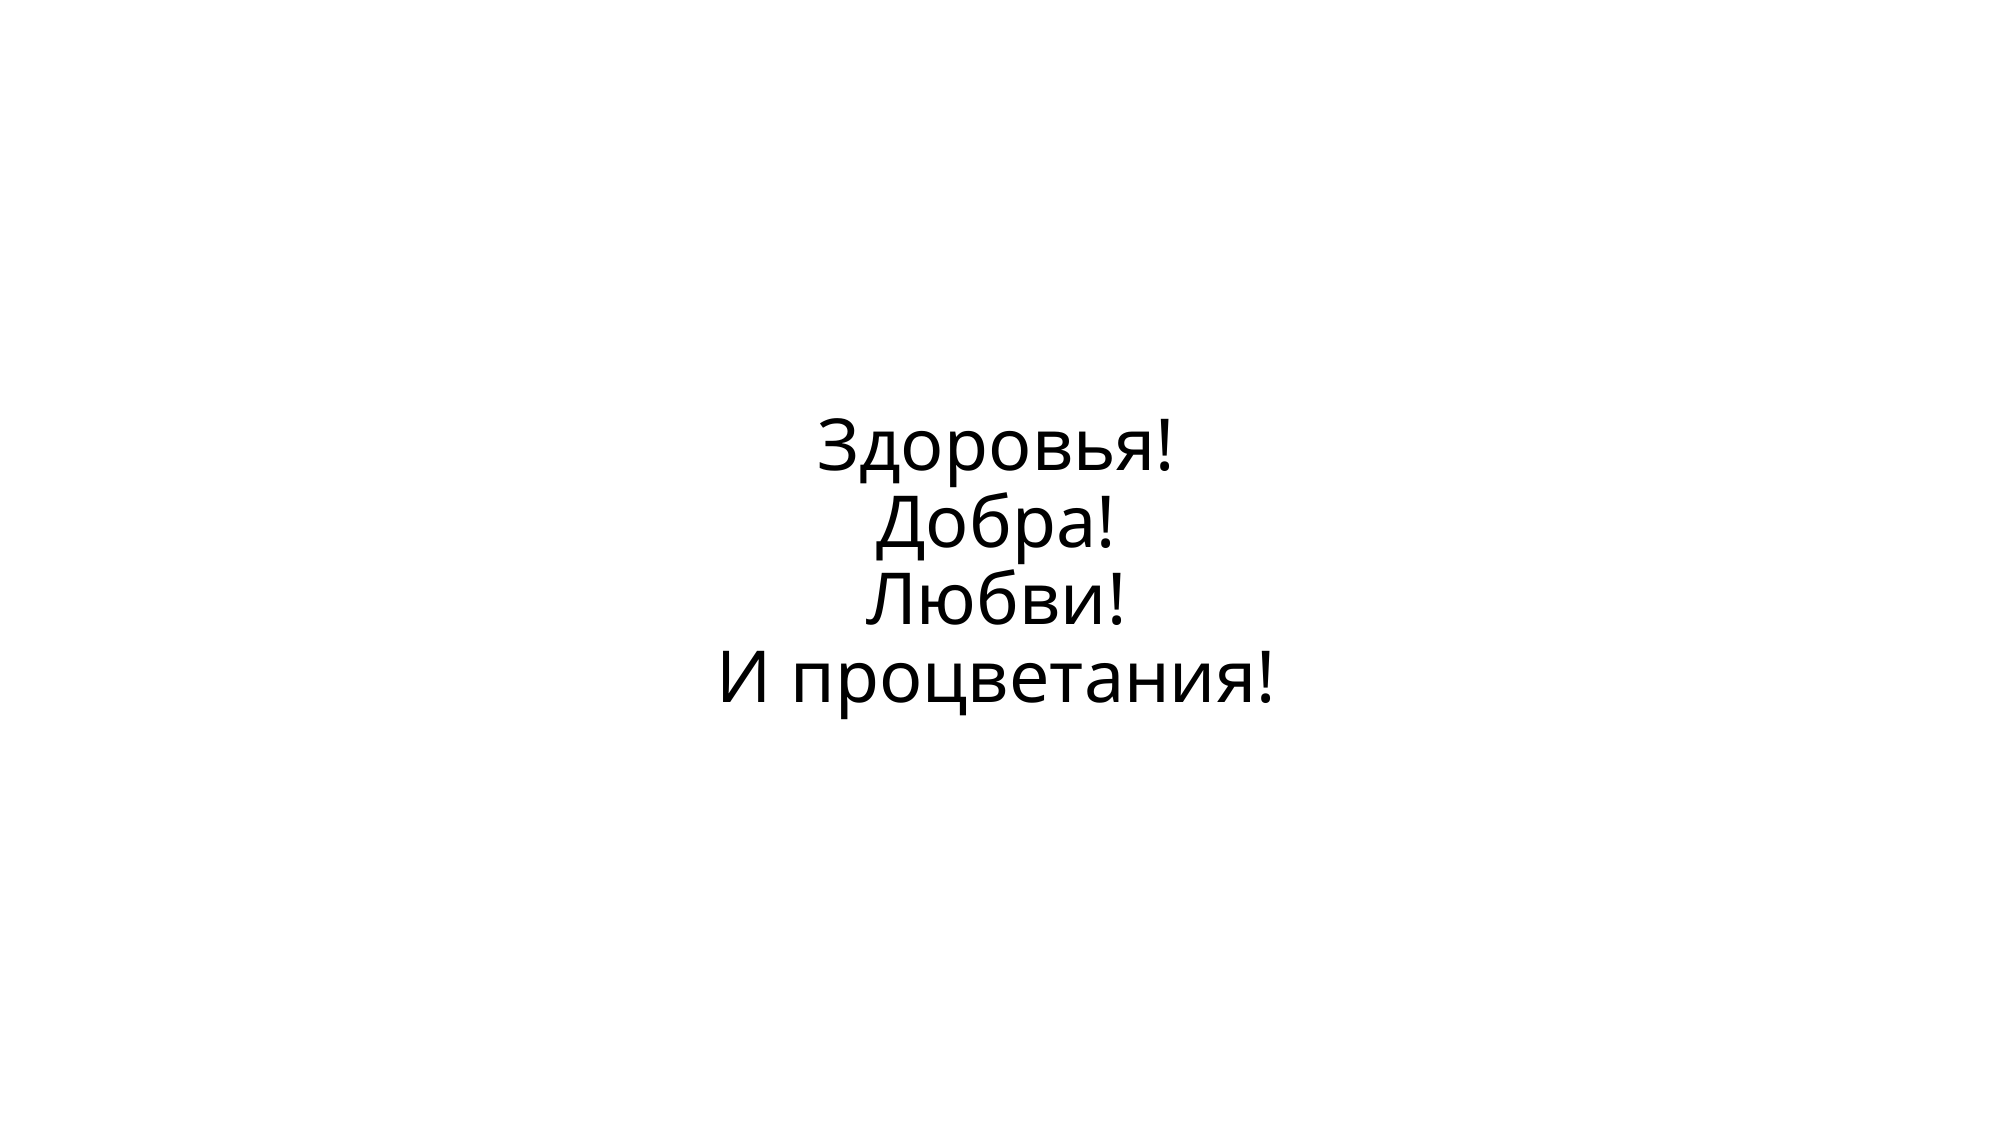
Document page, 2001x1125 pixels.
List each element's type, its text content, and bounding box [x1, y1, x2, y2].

title Здоровья! Добра! Любви! И процветания! [133, 400, 1859, 726]
